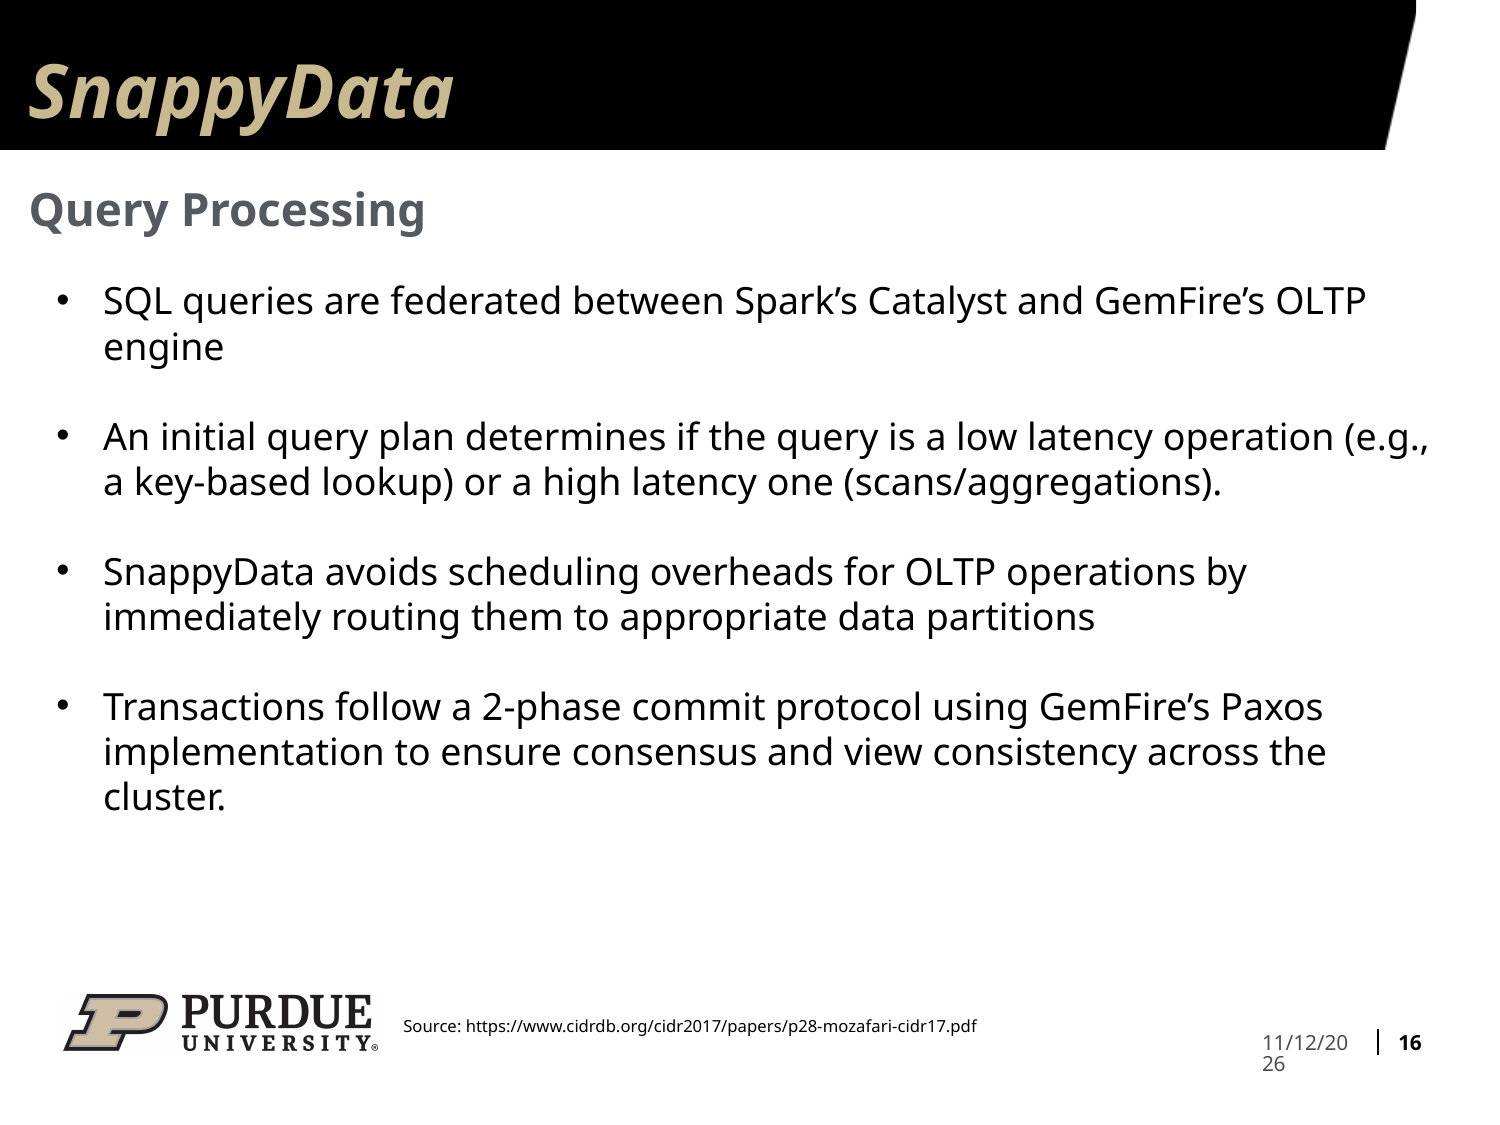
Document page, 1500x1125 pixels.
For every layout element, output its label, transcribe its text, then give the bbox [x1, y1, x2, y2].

slide_number 16 [1380, 1013, 1441, 1074]
picture [63, 994, 378, 1051]
title SnappyData [25, 51, 1168, 141]
text_box SQL queries are federated between Spark’s Catalyst and GemFire’s OLTP engine An initial query plan determines if the query is a low latency operation (e.g., a key-based lookup) or a high latency one (scans/aggregations). SnappyData avoids scheduling overheads for OLTP operations by immediately routing them to appropriate data partitions Transactions follow a 2-phase commit protocol using GemFire’s Paxos implementation to ensure consensus and view consistency across the cluster. [41, 270, 1476, 825]
text_box Source: https://www.cidrdb.org/cidr2017/papers/p28-mozafari-cidr17.pdf [388, 1008, 1273, 1044]
subtitle Query Processing [28, 181, 930, 238]
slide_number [1247, 1017, 1375, 1071]
